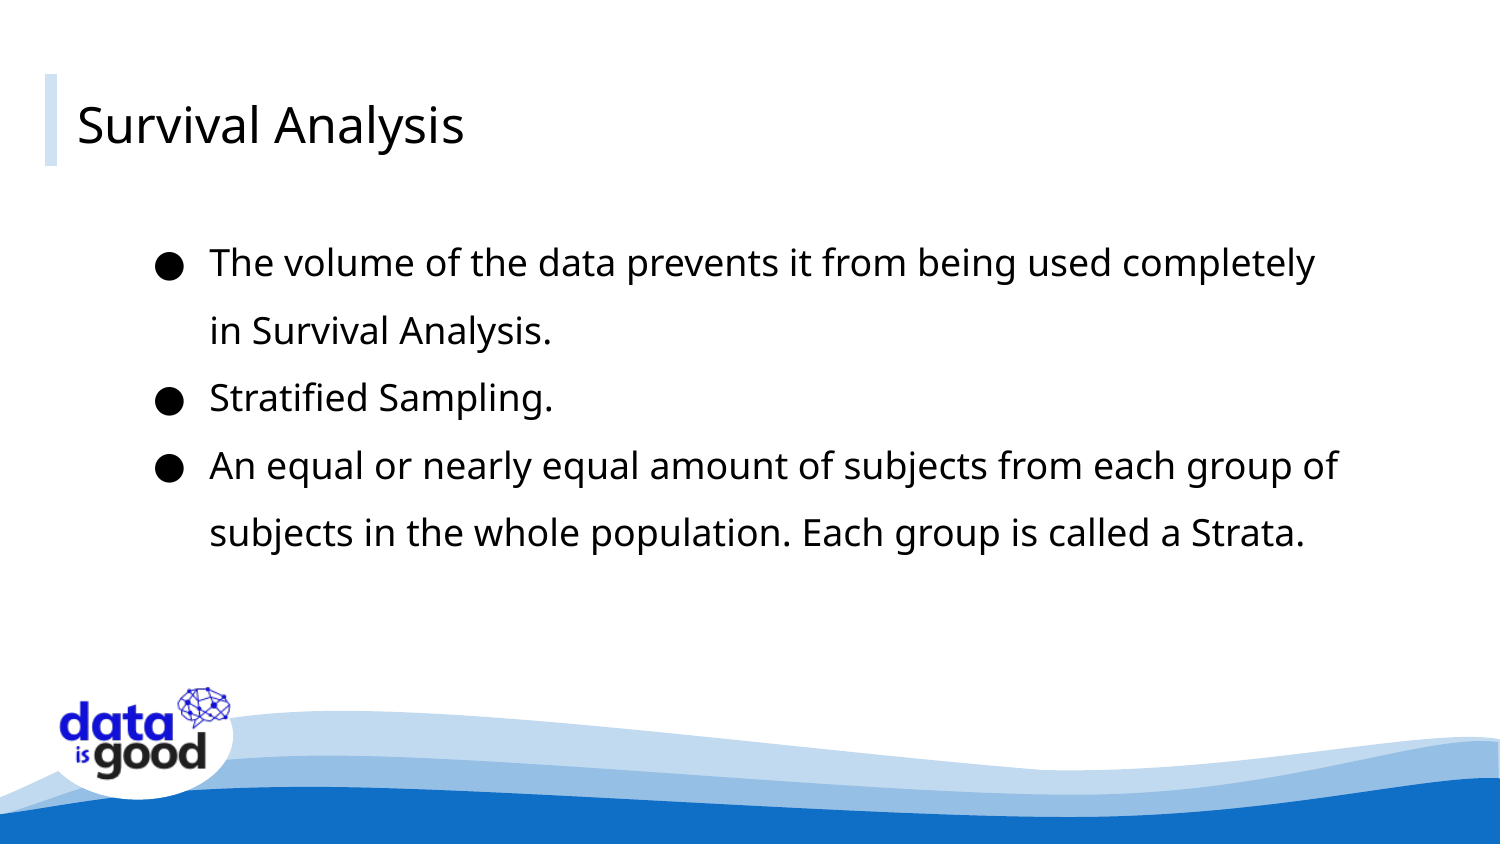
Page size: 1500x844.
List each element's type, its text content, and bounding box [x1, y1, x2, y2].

picture [58, 685, 231, 804]
title Survival Analysis [66, 72, 1449, 167]
list The volume of the data prevents it from being used completely in Survival Analysis. Stratified Sampling. An equal or nearly equal amount of subjects from each group of subjects in the whole population. Each group is called a Strata. [123, 205, 1354, 623]
